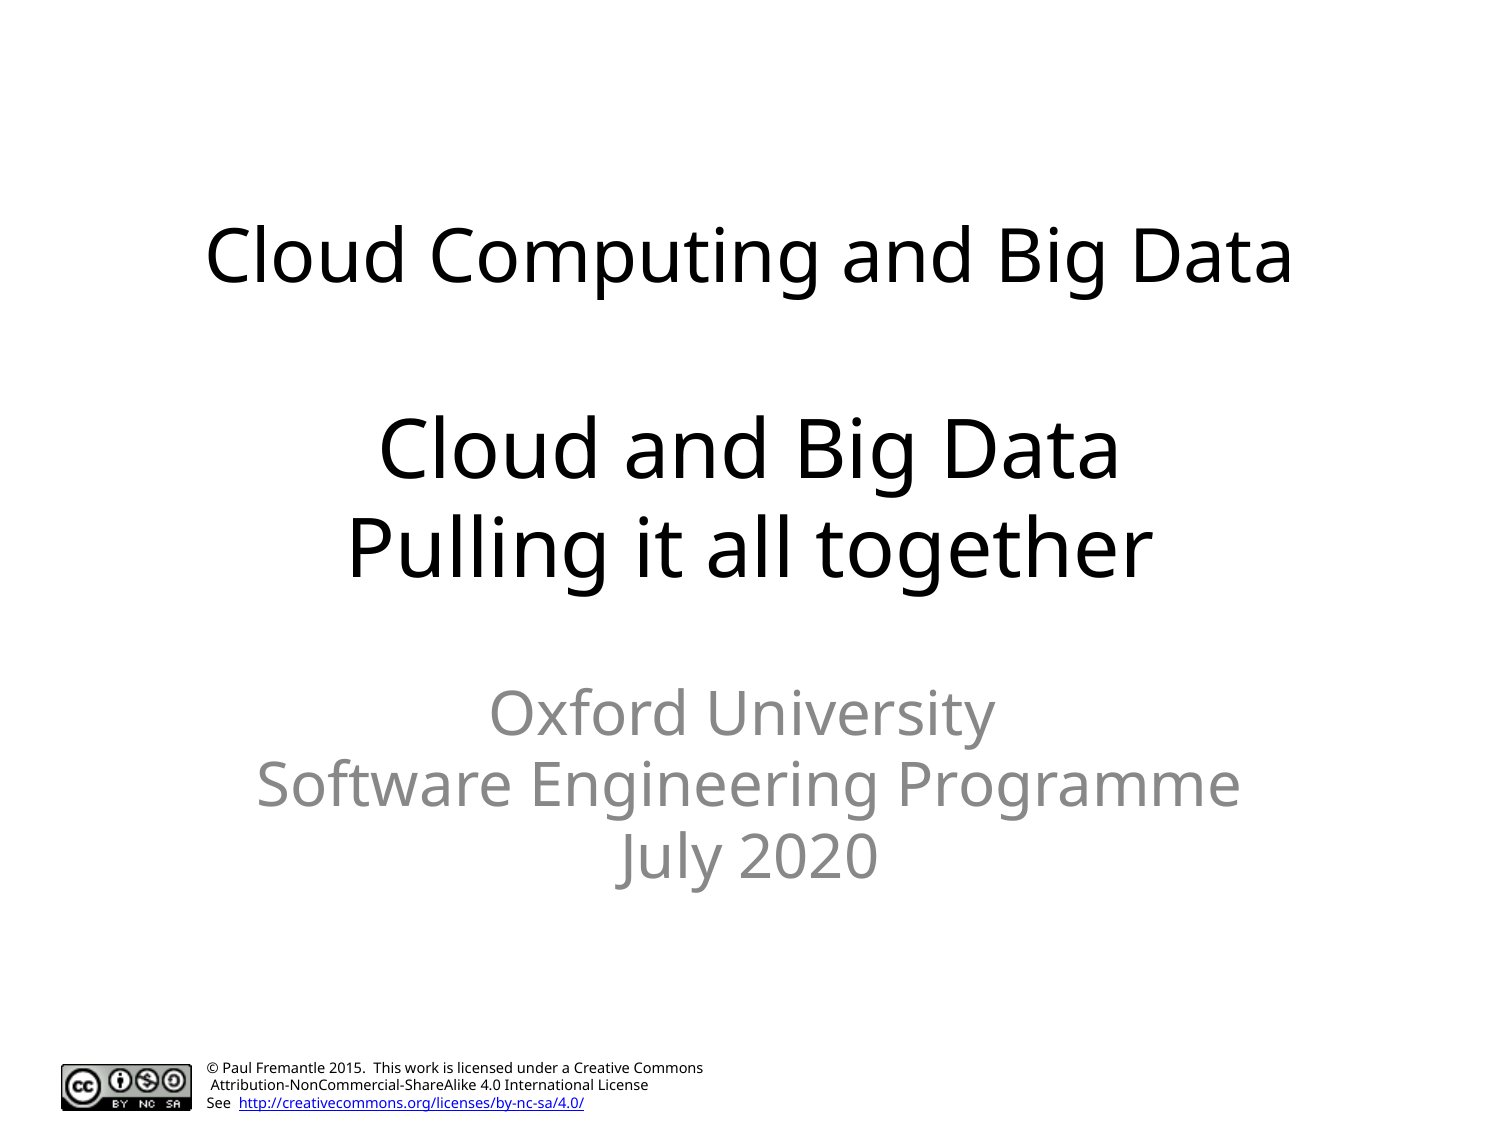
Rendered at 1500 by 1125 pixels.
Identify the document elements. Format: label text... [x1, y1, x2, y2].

title Cloud Computing and Big Data Cloud and Big Data Pulling it all together [112, 202, 1388, 444]
subtitle Oxford University Software Engineering Programme July 2020 [225, 682, 1275, 971]
picture [61, 1064, 192, 1111]
